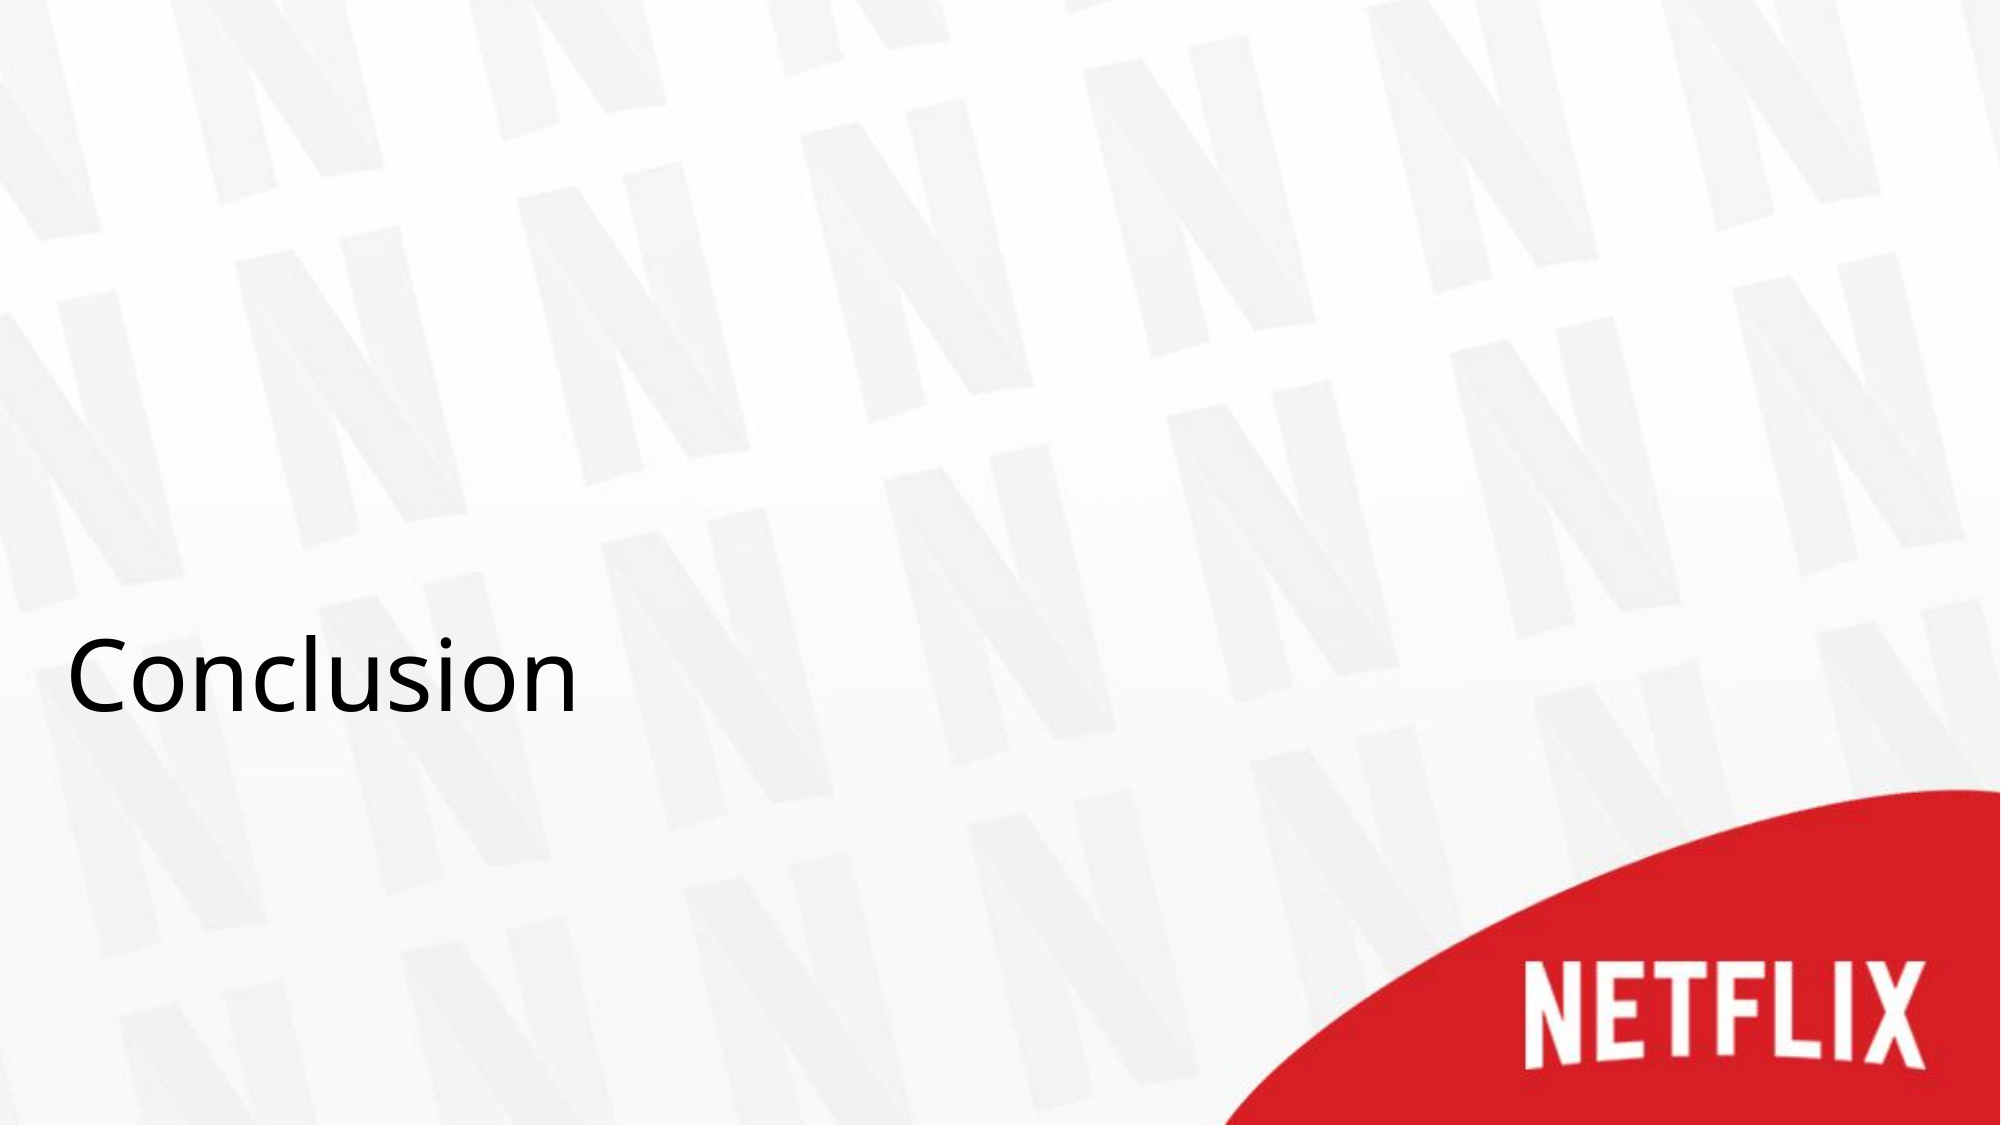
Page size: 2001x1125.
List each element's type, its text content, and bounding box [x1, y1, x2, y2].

title Conclusion [50, 271, 1492, 740]
picture [0, 0, 2001, 1125]
